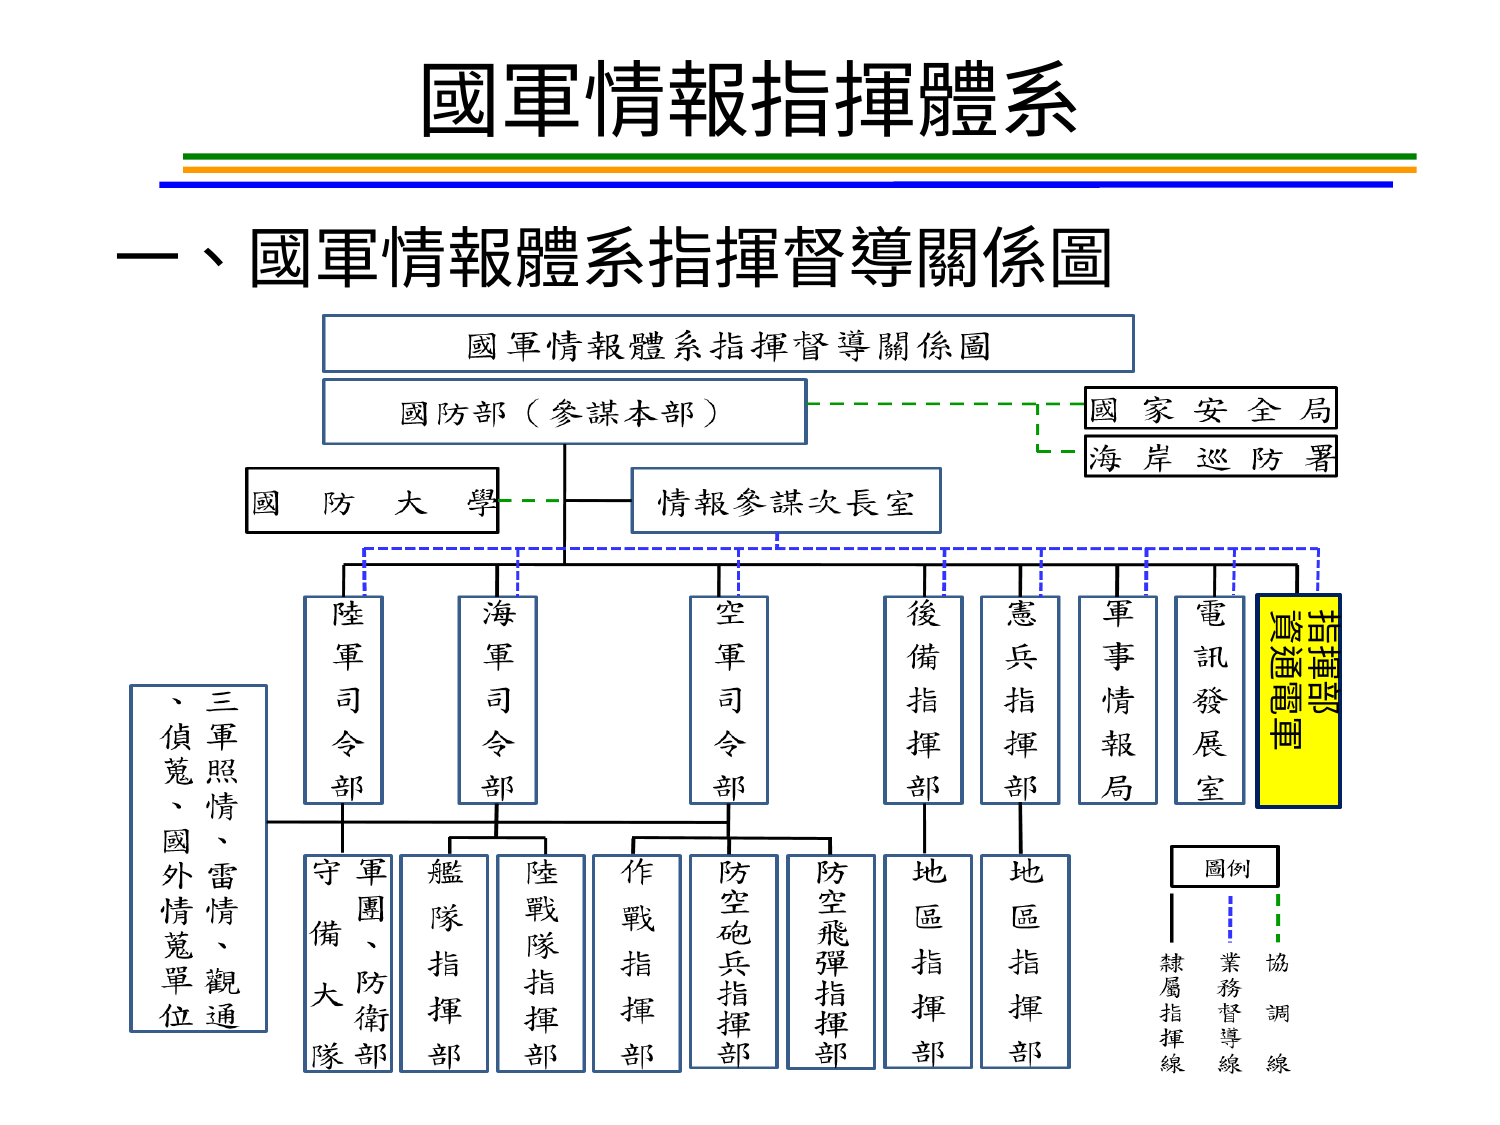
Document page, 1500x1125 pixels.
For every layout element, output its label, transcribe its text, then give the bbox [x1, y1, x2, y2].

title 國軍情報指揮體系 [75, 45, 1425, 149]
list 一、國軍情報體系指揮督導關係圖 [41, 208, 1437, 705]
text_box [123, 307, 1355, 1079]
